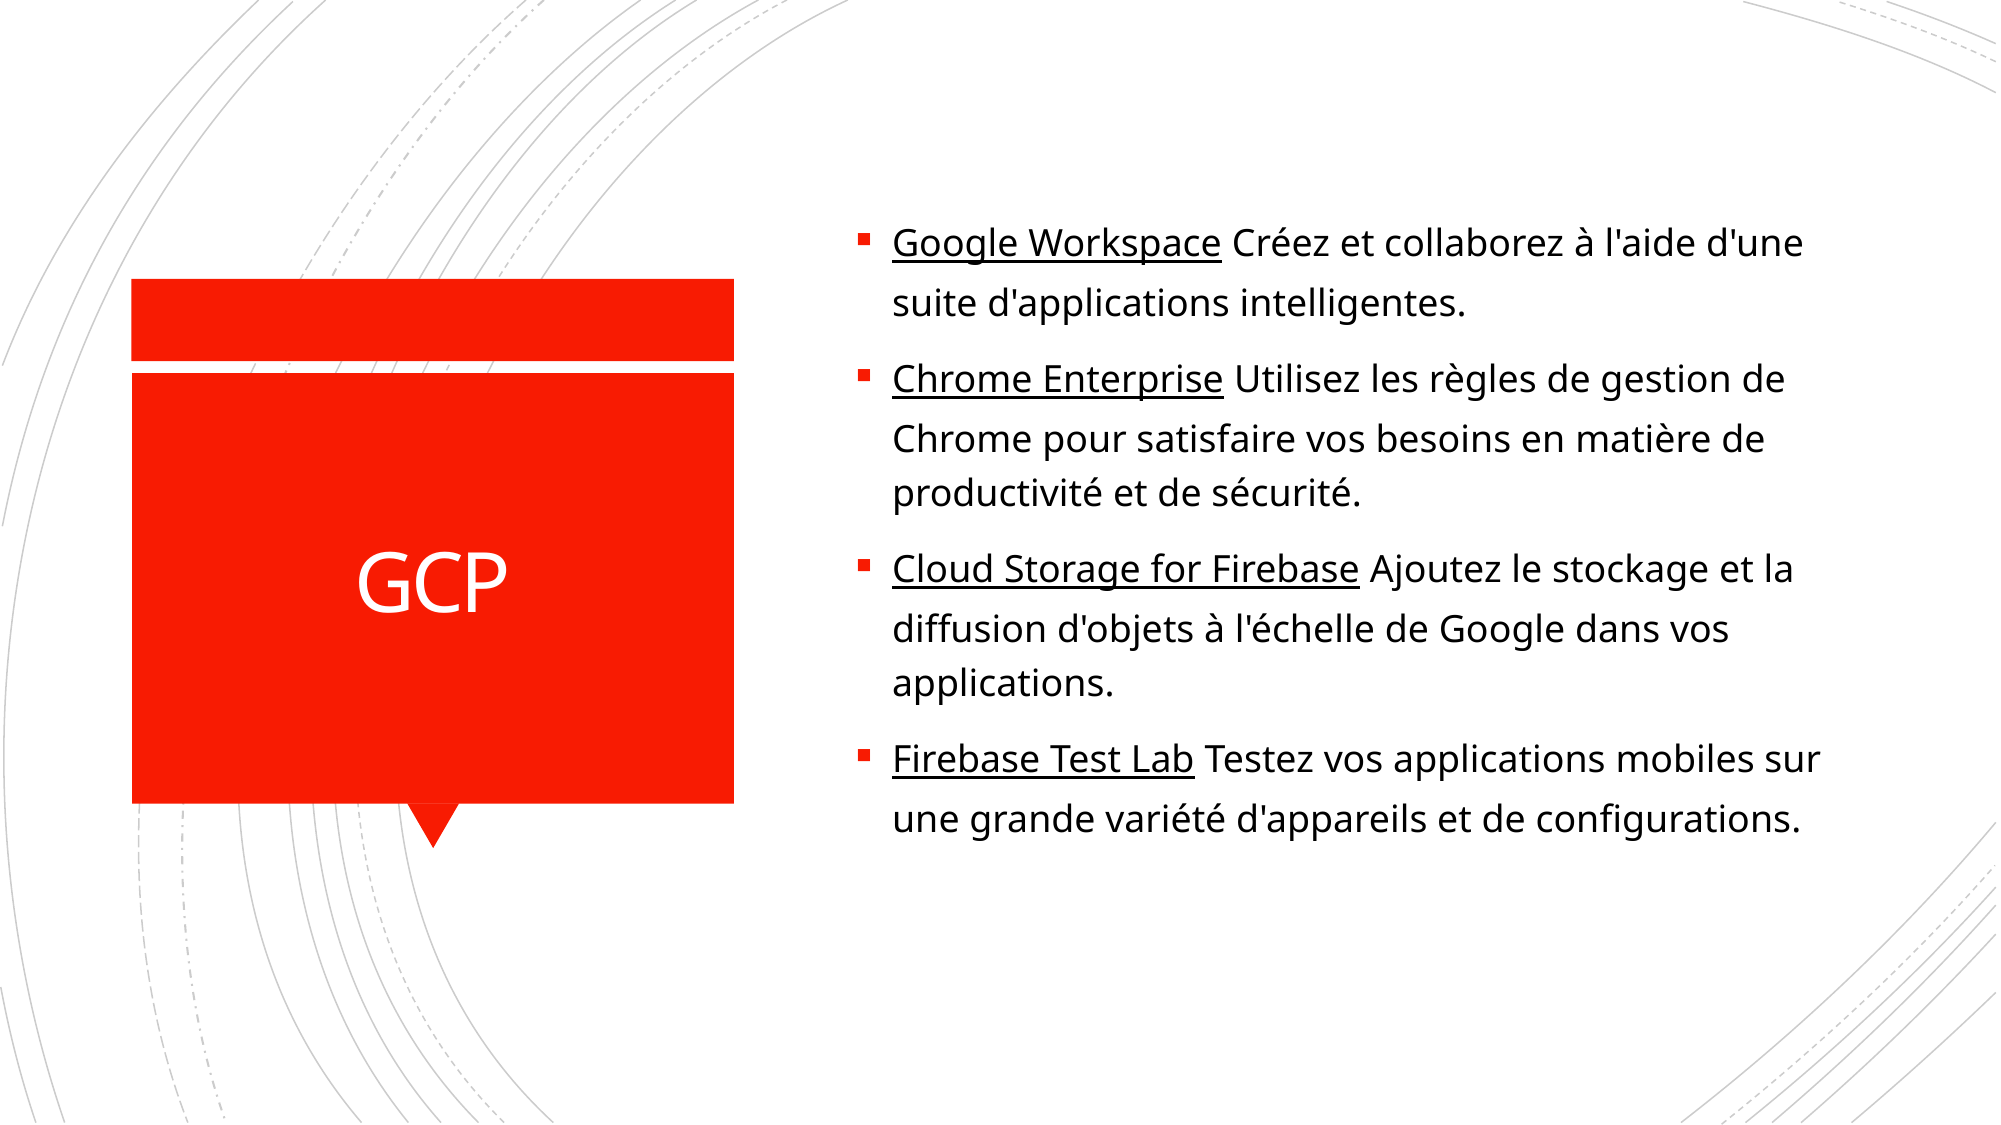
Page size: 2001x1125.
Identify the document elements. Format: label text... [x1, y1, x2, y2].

title GCP [145, 385, 720, 789]
list Google Workspace Créez et collaborez à l'aide d'une suite d'applications intelligentes. Chrome Enterprise Utilisez les règles de gestion de Chrome pour satisfaire vos besoins en matière de productivité et de sécurité. Cloud Storage for Firebase Ajoutez le stockage et la diffusion d'objets à l'échelle de Google dans vos applications. Firebase Test Lab Testez vos applications mobiles sur une grande variété d'appareils et de configurations. [839, 131, 1871, 993]
